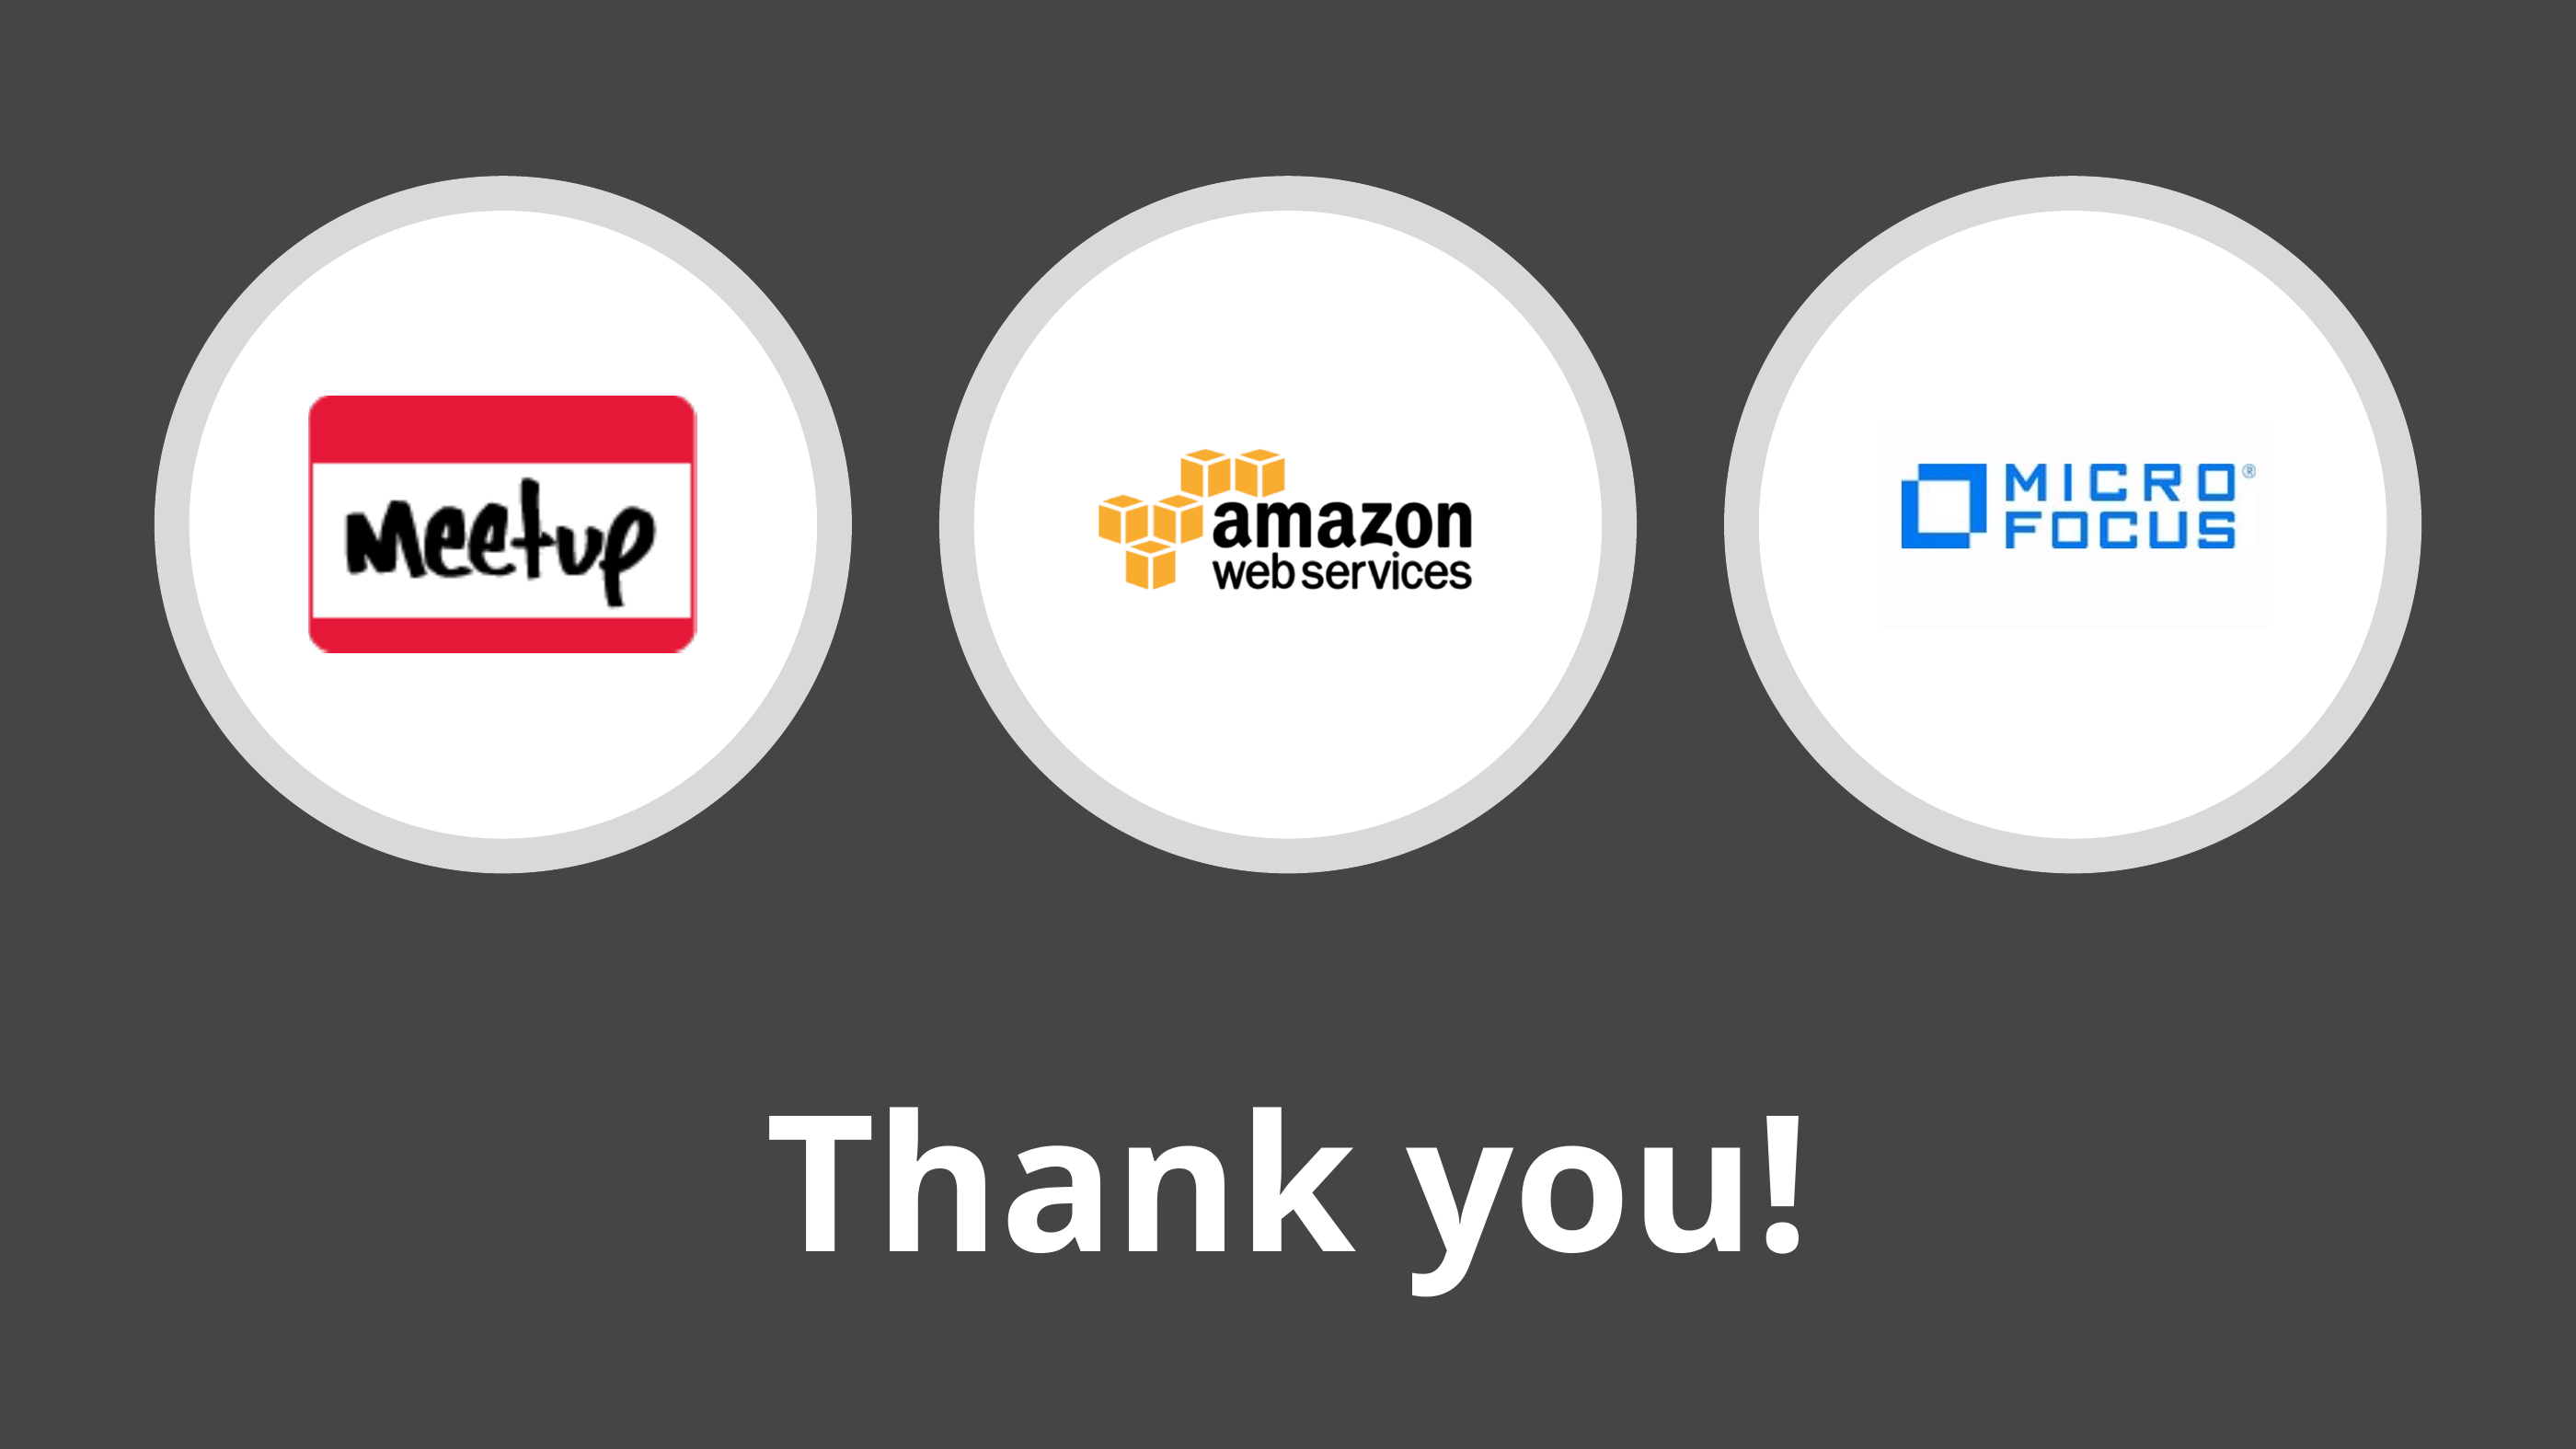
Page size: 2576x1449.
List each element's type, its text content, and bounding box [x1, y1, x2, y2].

text_box [188, 209, 819, 840]
text_box [1757, 209, 2388, 840]
text_box [972, 209, 1604, 840]
text_box Thank you! [381, 1081, 2195, 1303]
text_box [1723, 175, 2423, 875]
picture [1878, 420, 2268, 629]
text_box [937, 175, 1639, 875]
picture [308, 396, 697, 653]
text_box [153, 175, 853, 875]
picture [1093, 415, 1483, 634]
